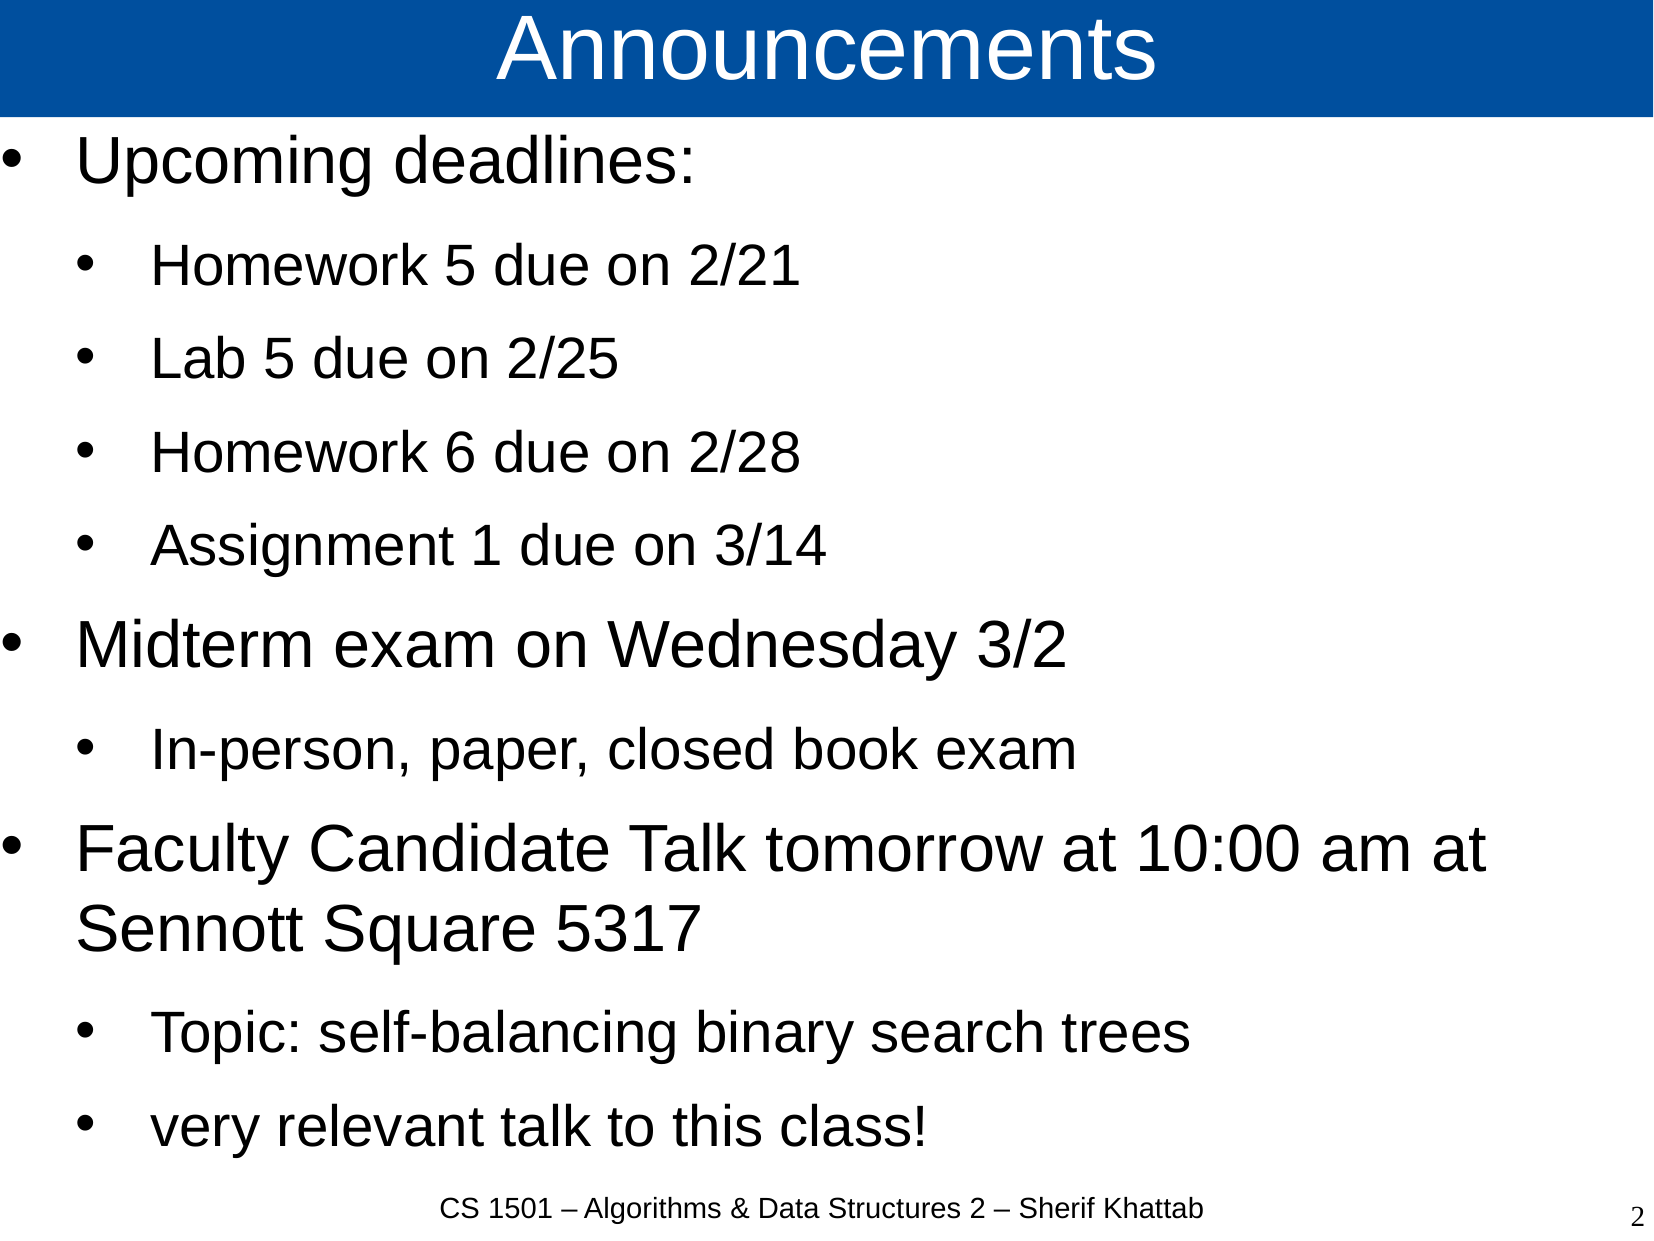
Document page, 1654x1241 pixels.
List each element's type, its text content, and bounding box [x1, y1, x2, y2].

slide_number 2 [1265, 1199, 1646, 1241]
footer CS 1501 – Algorithms & Data Structures 2 – Sherif Khattab [407, 1191, 1238, 1241]
list Upcoming deadlines: Homework 5 due on 2/21 Lab 5 due on 2/25 Homework 6 due on 2/28 Assignment 1 due on 3/14 Midterm exam on Wednesday 3/2 In-person, paper, closed book exam Faculty Candidate Talk tomorrow at 10:00 am at Sennott Square 5317 Topic: self-balancing binary search trees very relevant talk to this class! [0, 117, 1654, 1195]
title Announcements [0, 0, 1654, 117]
